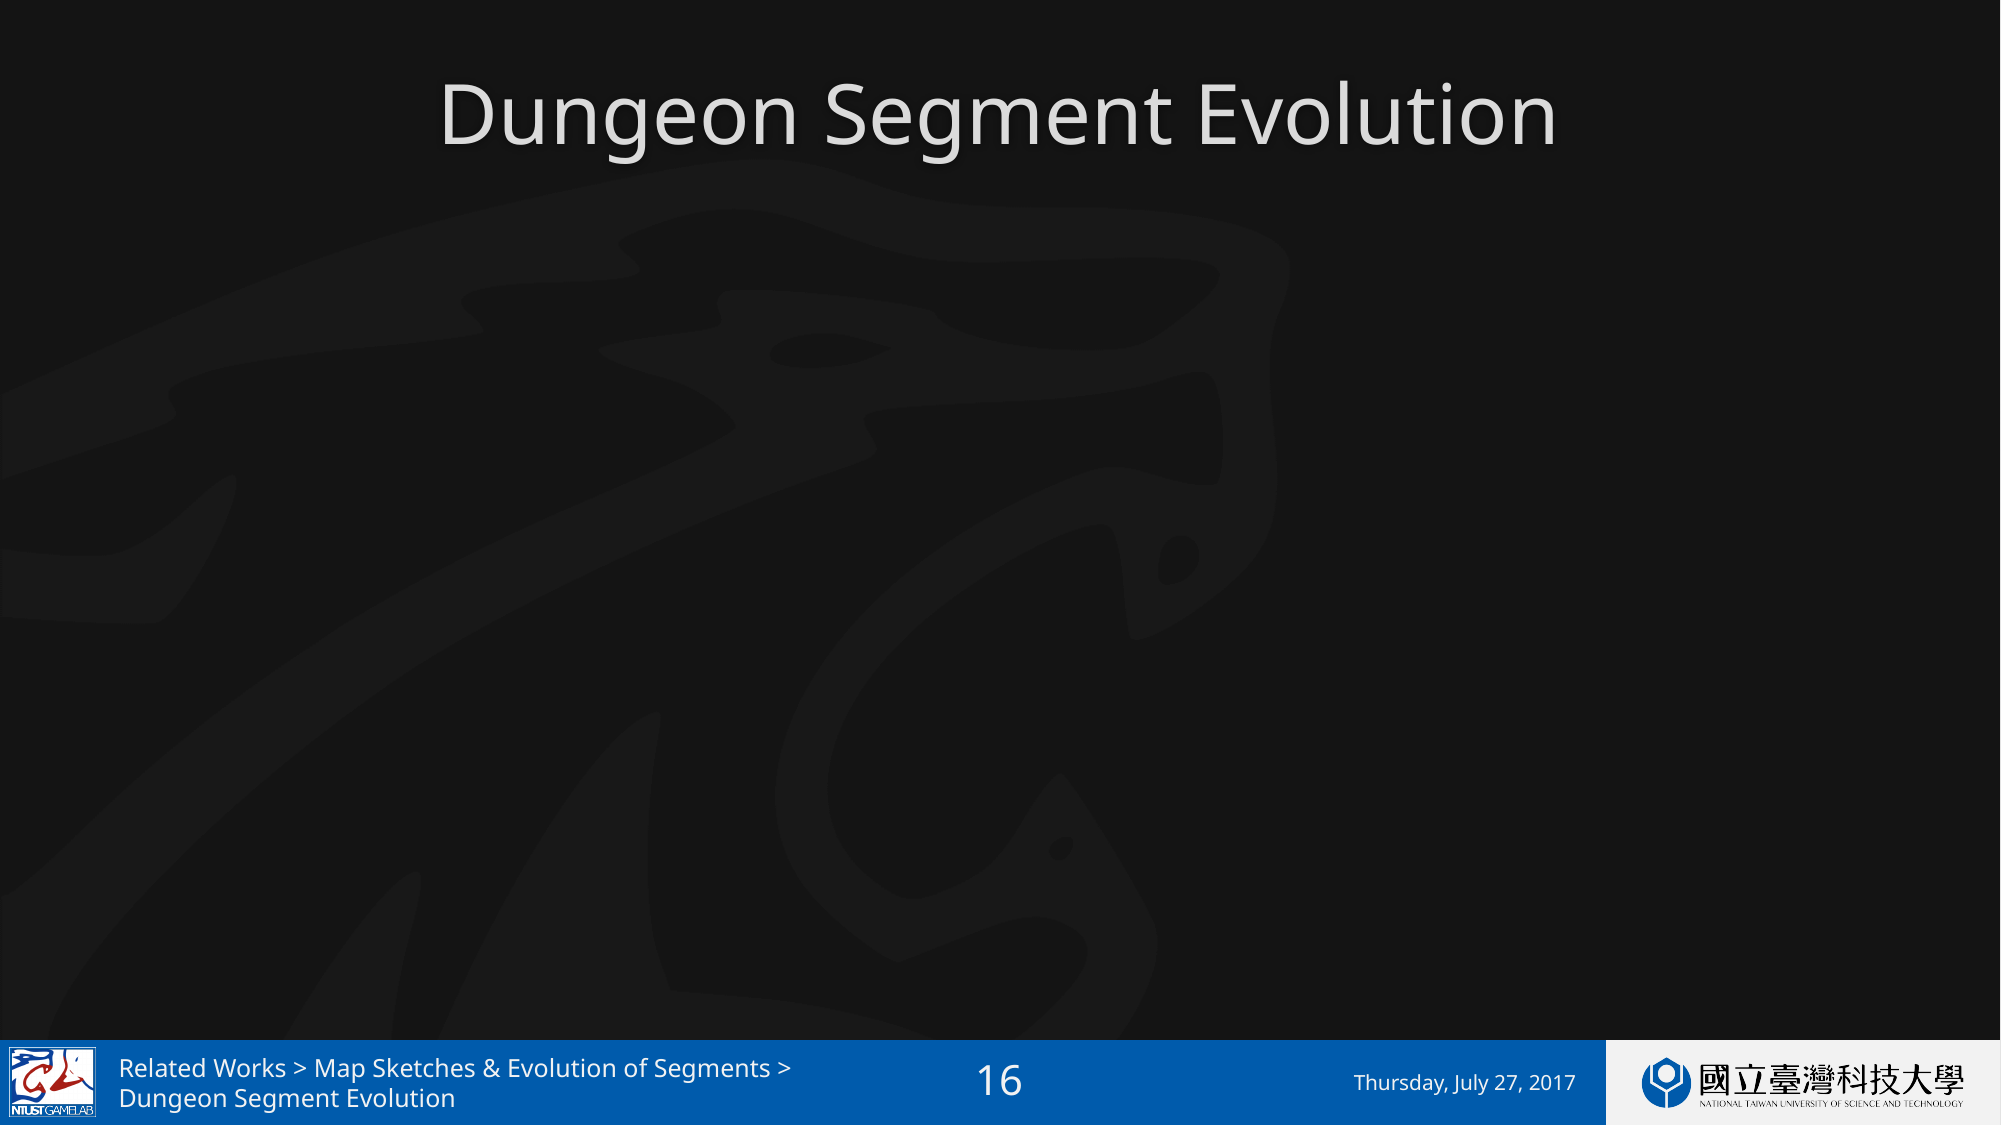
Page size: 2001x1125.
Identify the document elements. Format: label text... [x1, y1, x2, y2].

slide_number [1081, 1052, 1591, 1113]
title Dungeon Segment Evolution [149, 44, 1849, 179]
picture [9, 1047, 96, 1117]
footer Related Works > Map Sketches & Evolution of Segments > Dungeon Segment Evolution [103, 1052, 918, 1113]
picture [0, 0, 2000, 1125]
slide_number 16 [937, 1052, 1061, 1113]
